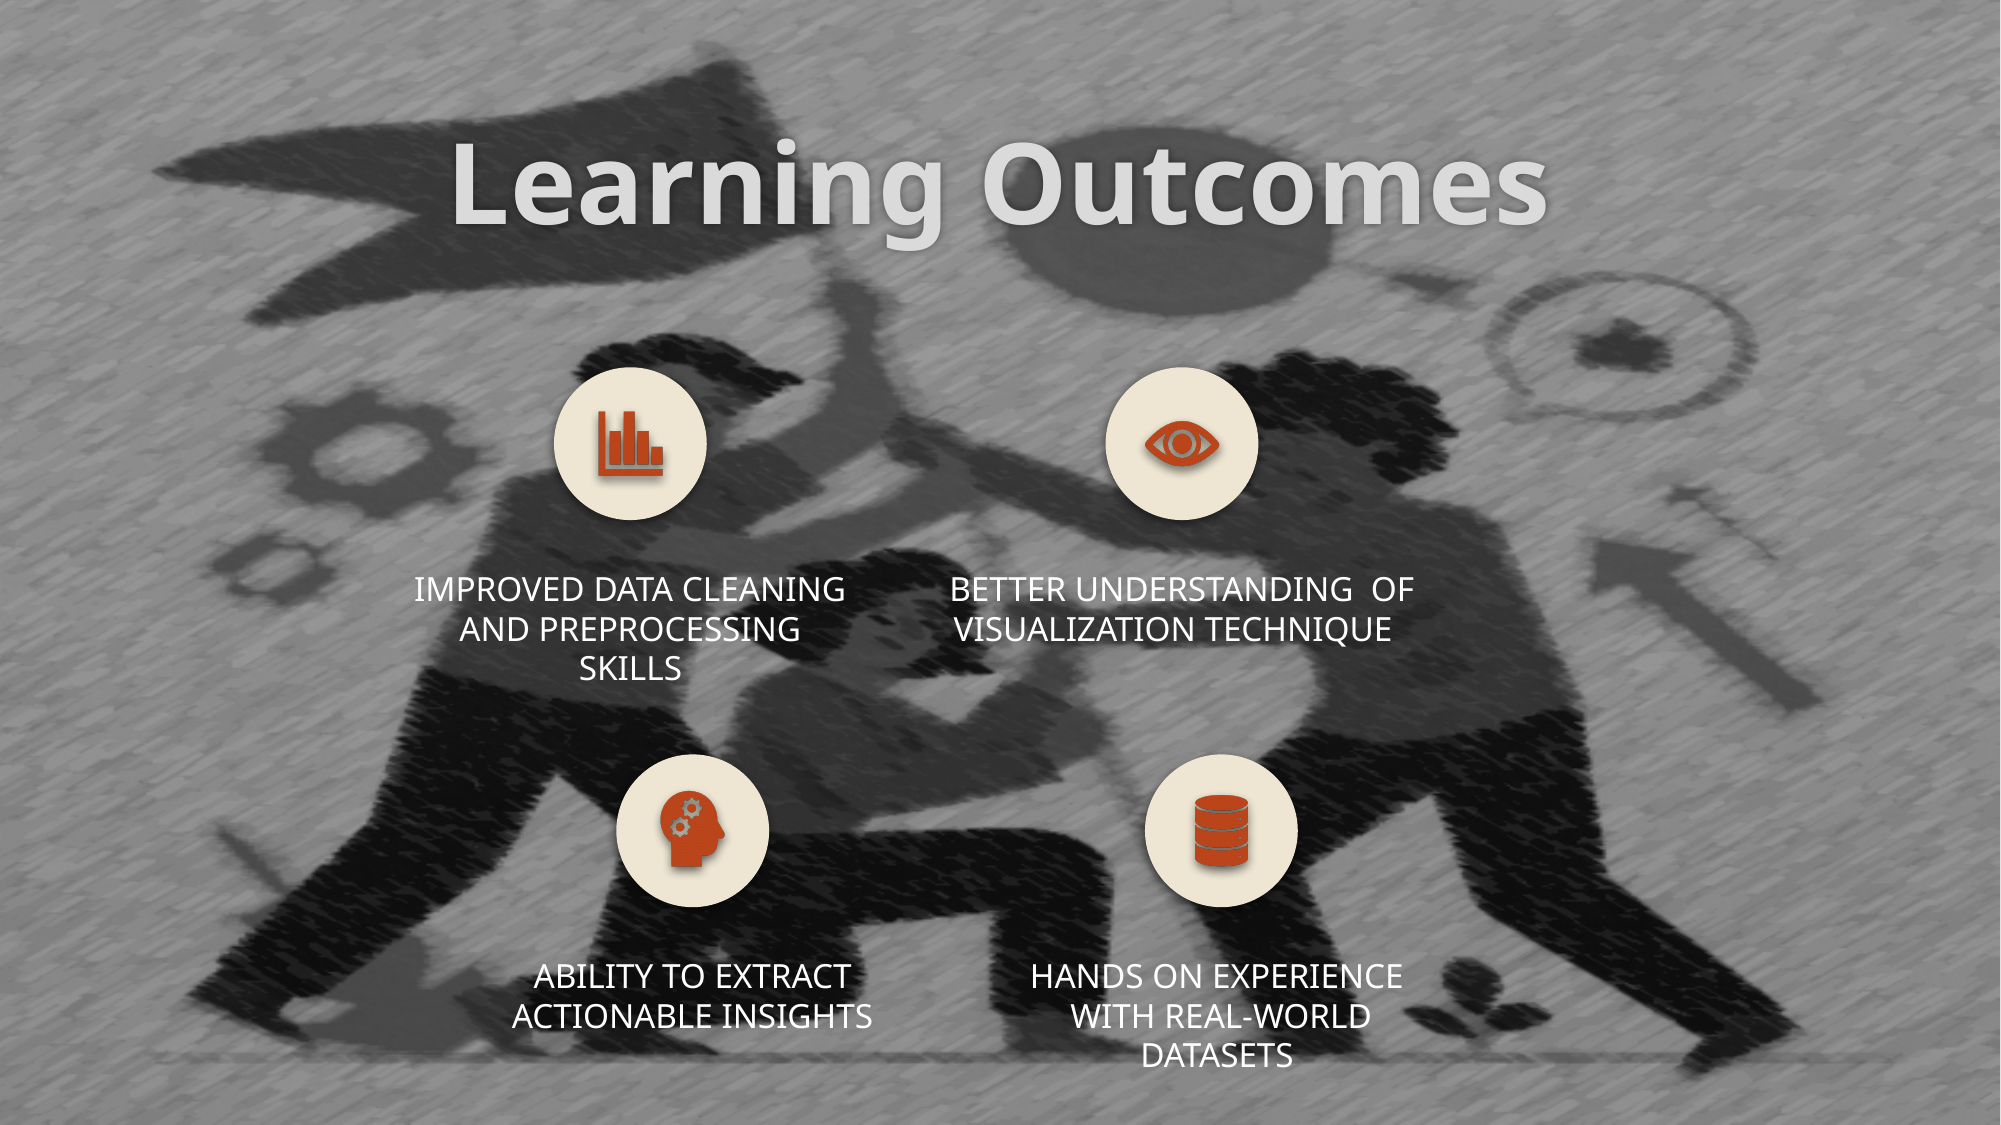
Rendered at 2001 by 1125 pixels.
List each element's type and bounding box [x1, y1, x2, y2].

text_box [186, 358, 1690, 1088]
picture [0, 0, 2000, 1125]
